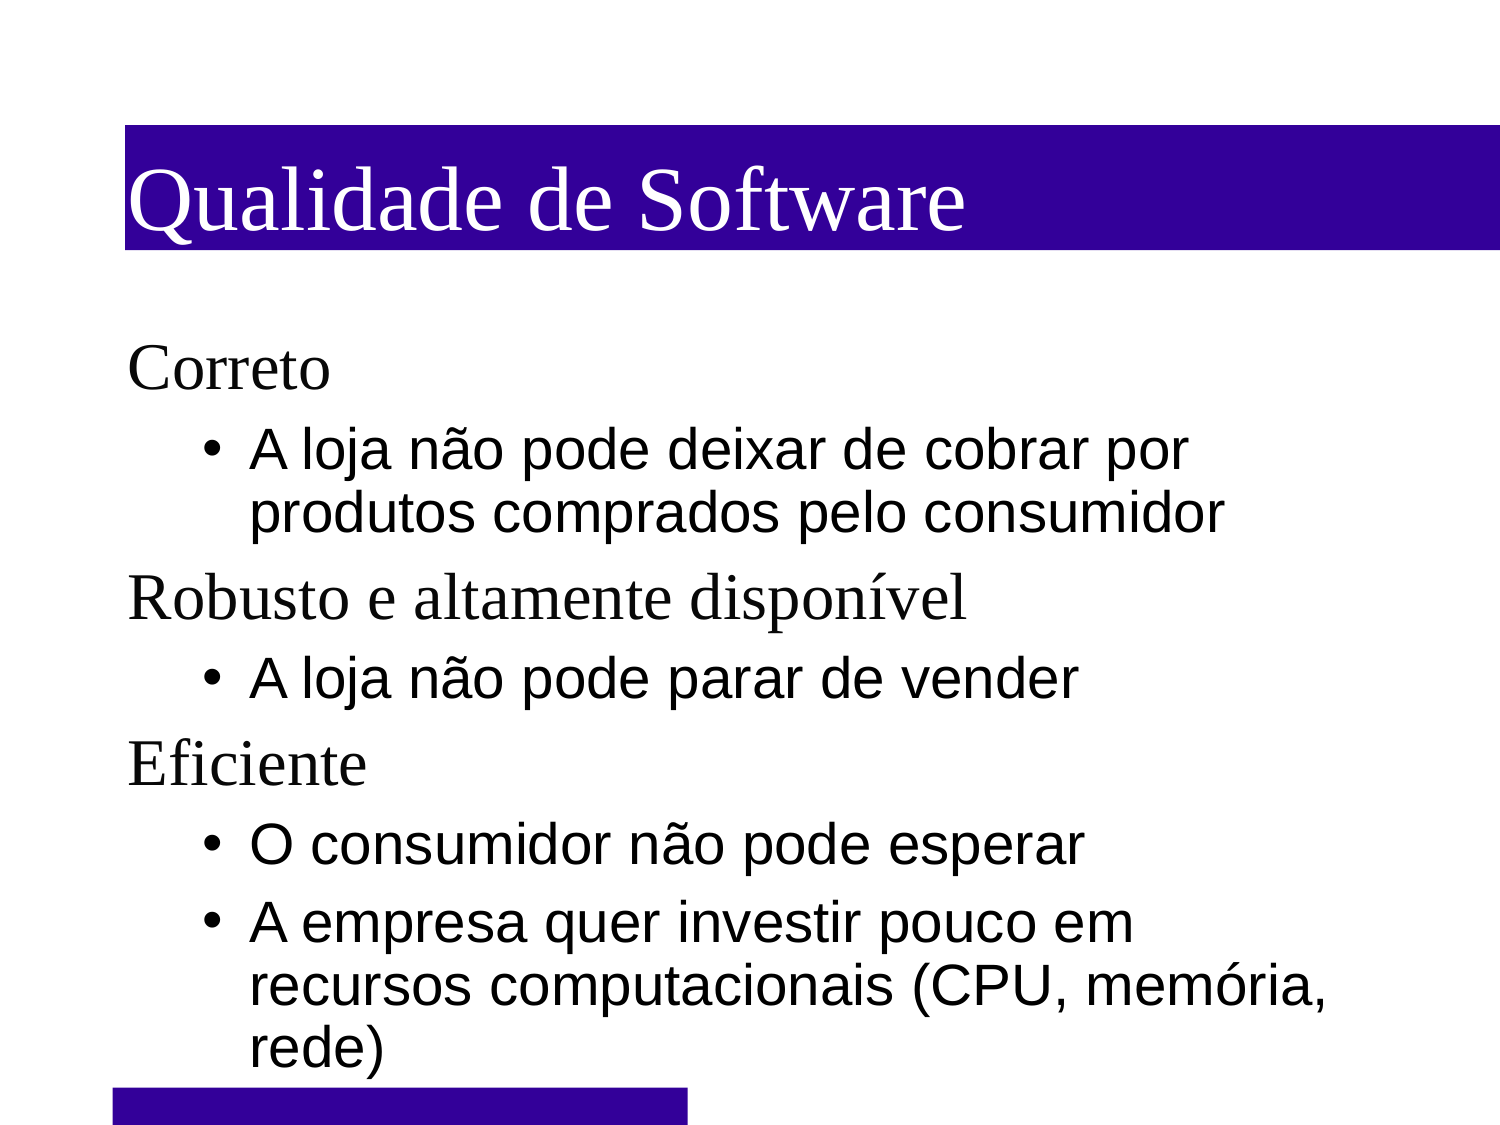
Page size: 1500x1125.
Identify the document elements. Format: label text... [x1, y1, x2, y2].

text_box Qualidade de Software [112, 99, 1387, 287]
text_box Correto A loja não pode deixar de cobrar por produtos comprados pelo consumidor Robusto e altamente disponível A loja não pode parar de vender Eficiente O consumidor não pode esperar A empresa quer investir pouco em recursos computacionais (CPU, memória, rede) [112, 324, 1387, 1088]
